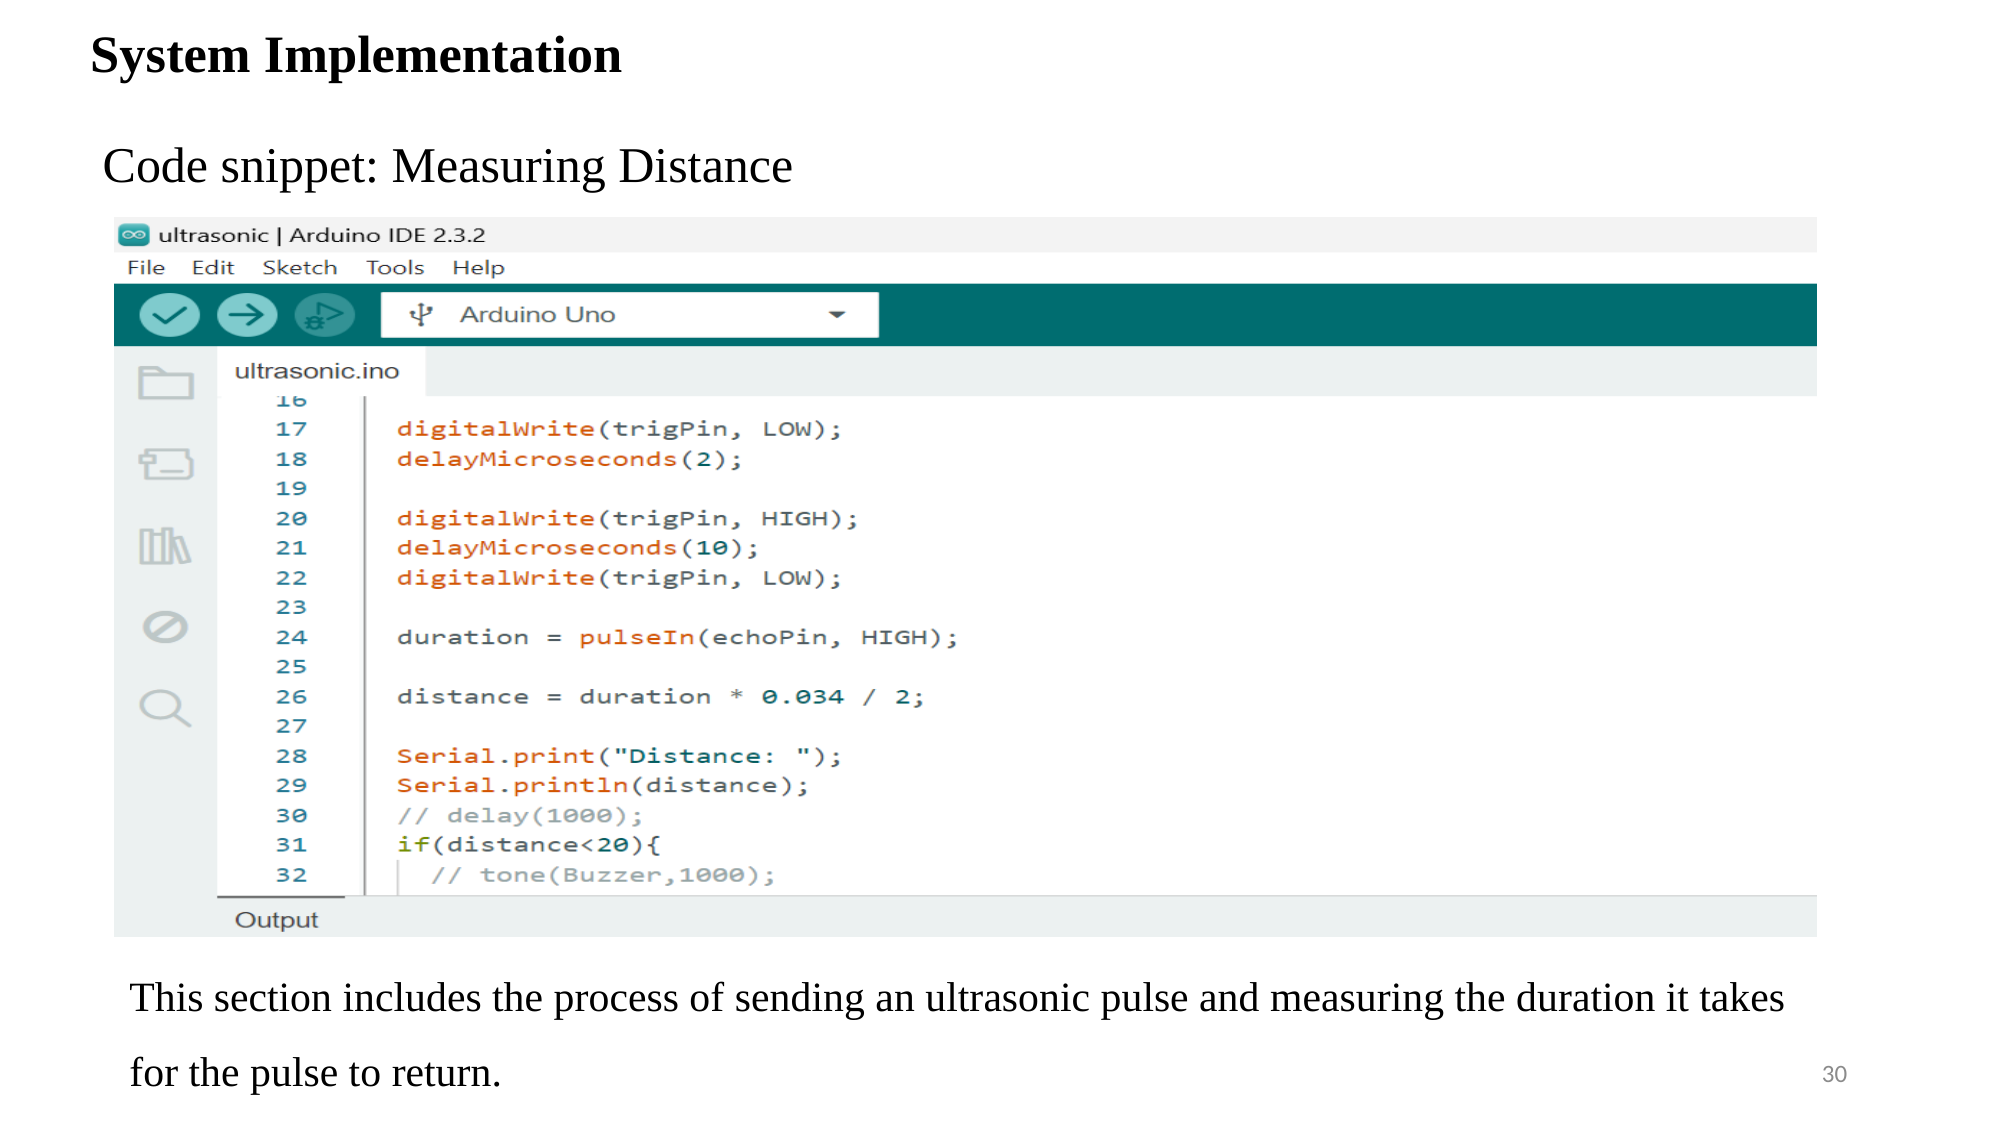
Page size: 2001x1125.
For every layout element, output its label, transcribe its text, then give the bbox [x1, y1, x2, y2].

text_box This section includes the process of sending an ultrasonic pulse and measuring the duration it takes for the pulse to return. [114, 938, 1817, 1102]
title System Implementation [75, 19, 1031, 126]
picture [114, 217, 1817, 938]
text_box Code snippet: Measuring Distance [87, 95, 1913, 201]
slide_number 30 [1412, 1042, 1863, 1103]
